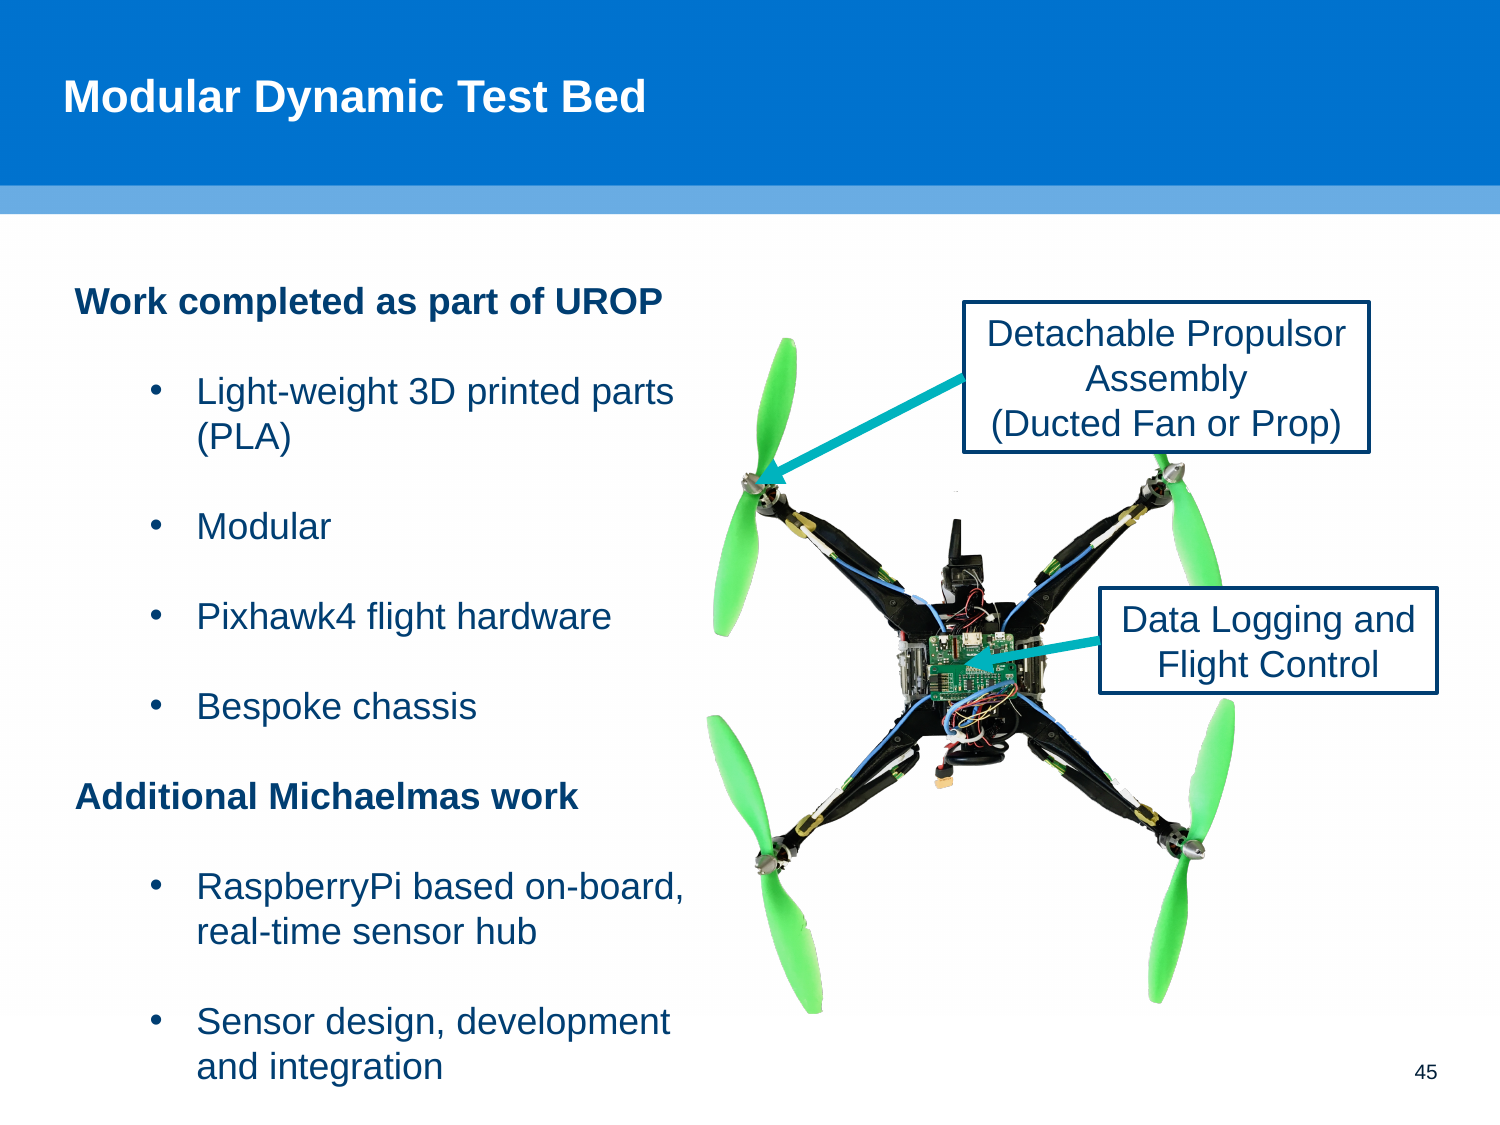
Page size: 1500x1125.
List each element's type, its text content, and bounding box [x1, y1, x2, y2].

text_box Modular Dynamic Test Bed [62, 66, 1437, 136]
text_box Data Logging and Flight Control [1315, 586, 1439, 695]
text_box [963, 640, 1101, 665]
text_box Detachable Propulsor Assembly (Ducted Fan or Prop) [962, 300, 1371, 454]
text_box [754, 377, 965, 485]
picture [0, 0, 1500, 1015]
text_box Work completed as part of UROP Light-weight 3D printed parts (PLA) Modular Pixhawk4 flight hardware Bespoke chassis Additional Michaelmas work RaspberryPi based on-board, real-time sensor hub Sensor design, development and integration [59, 270, 750, 1125]
slide_number 45 [1289, 1058, 1438, 1088]
